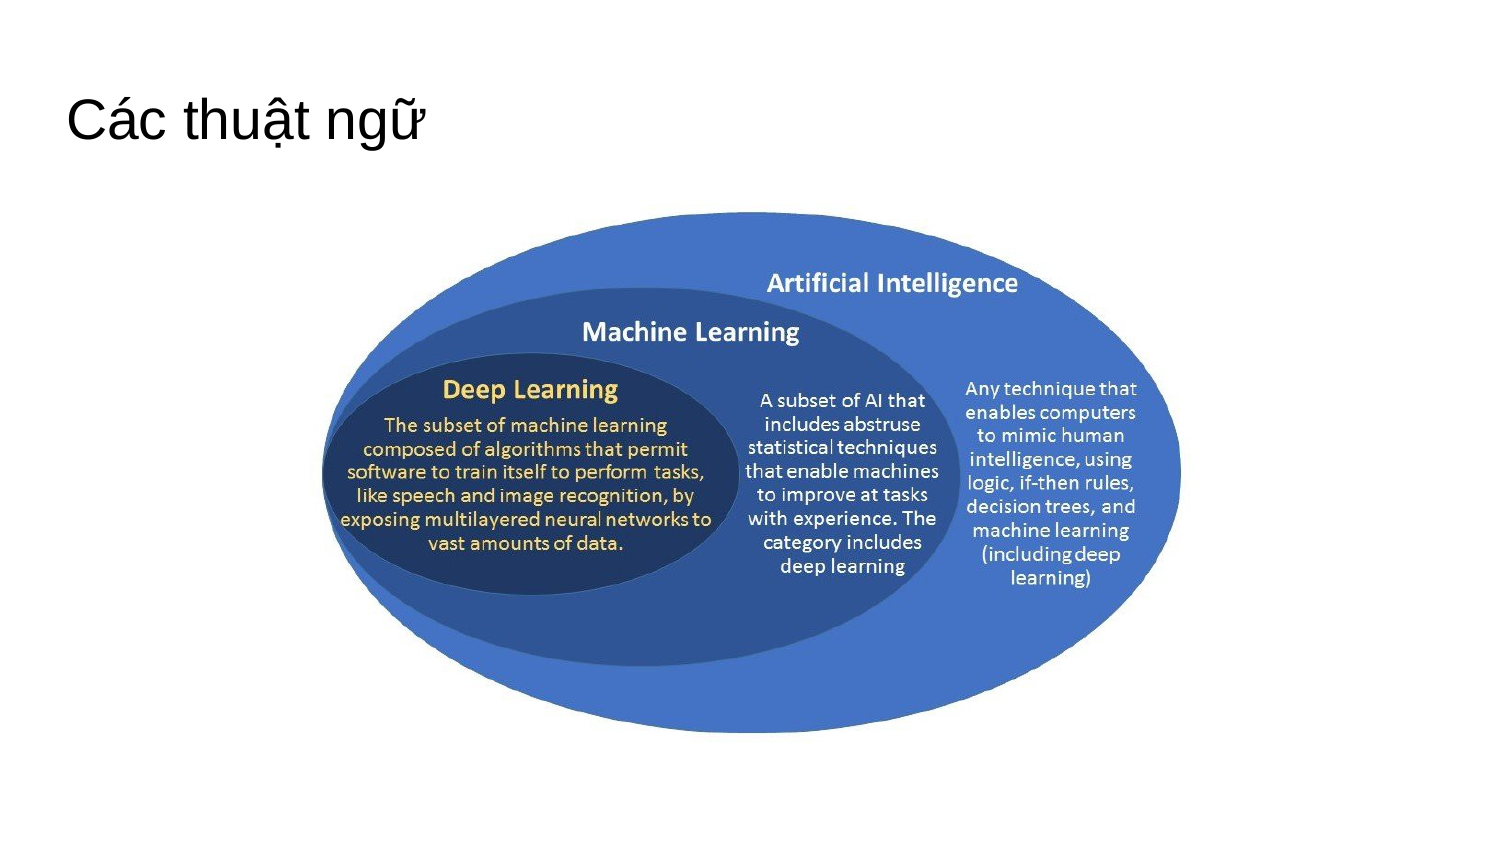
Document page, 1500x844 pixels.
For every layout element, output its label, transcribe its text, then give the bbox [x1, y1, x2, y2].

title Các thuật ngữ [51, 72, 1449, 167]
picture [308, 204, 1192, 743]
